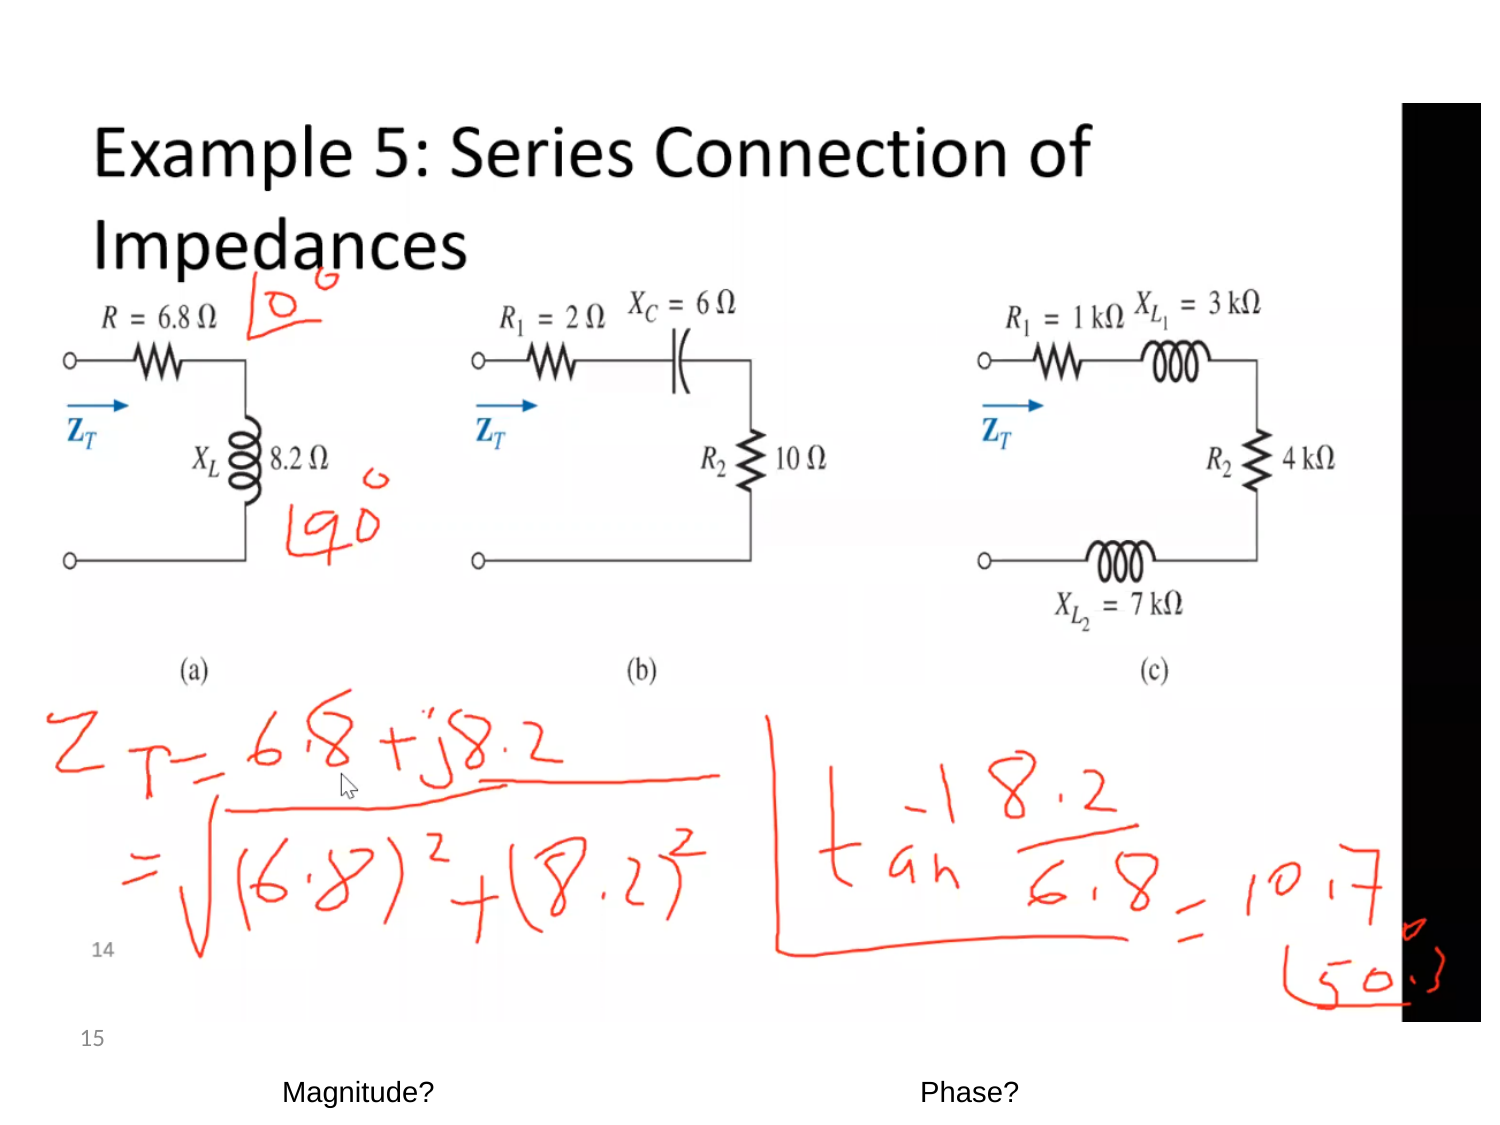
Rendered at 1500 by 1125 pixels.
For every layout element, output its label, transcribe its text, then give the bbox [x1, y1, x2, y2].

text_box Phase? [905, 1066, 1035, 1117]
picture [30, 103, 1482, 1022]
slide_number 15 [64, 1029, 415, 1067]
text_box Magnitude? [267, 1066, 450, 1117]
